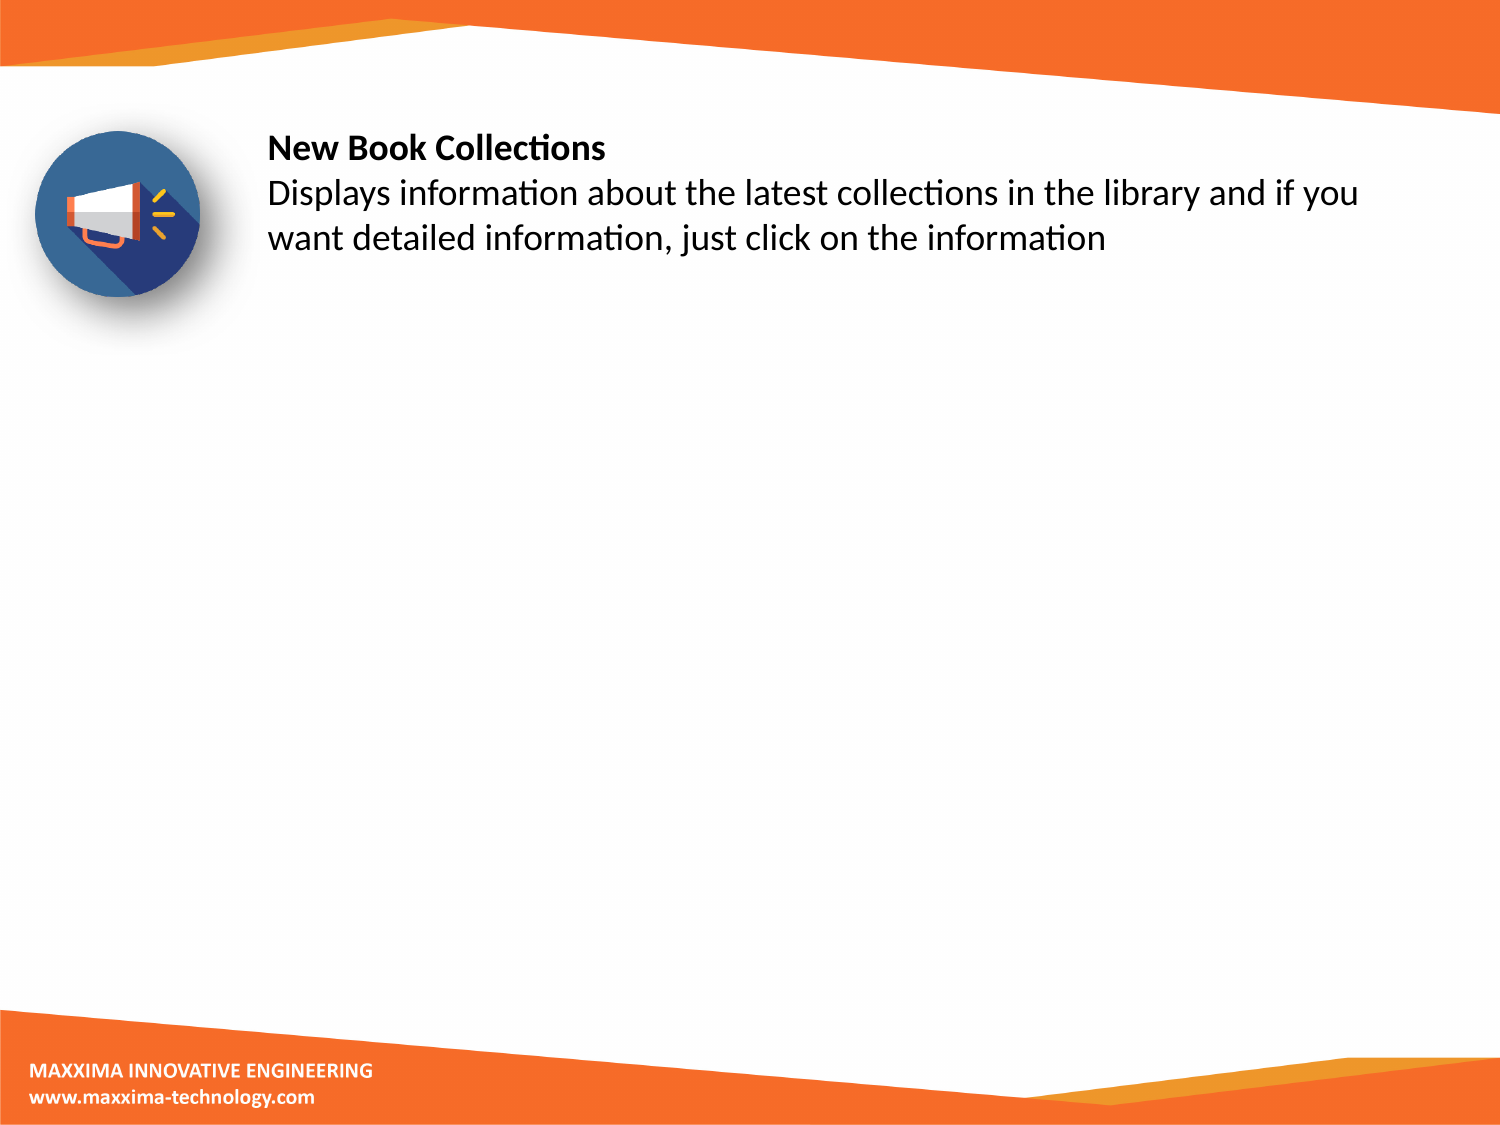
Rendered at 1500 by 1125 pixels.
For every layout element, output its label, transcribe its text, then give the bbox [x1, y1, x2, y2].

text_box New Book Collections Displays information about the latest collections in the library and if you want detailed information, just click on the information [252, 115, 1456, 266]
picture [0, 0, 1500, 1125]
